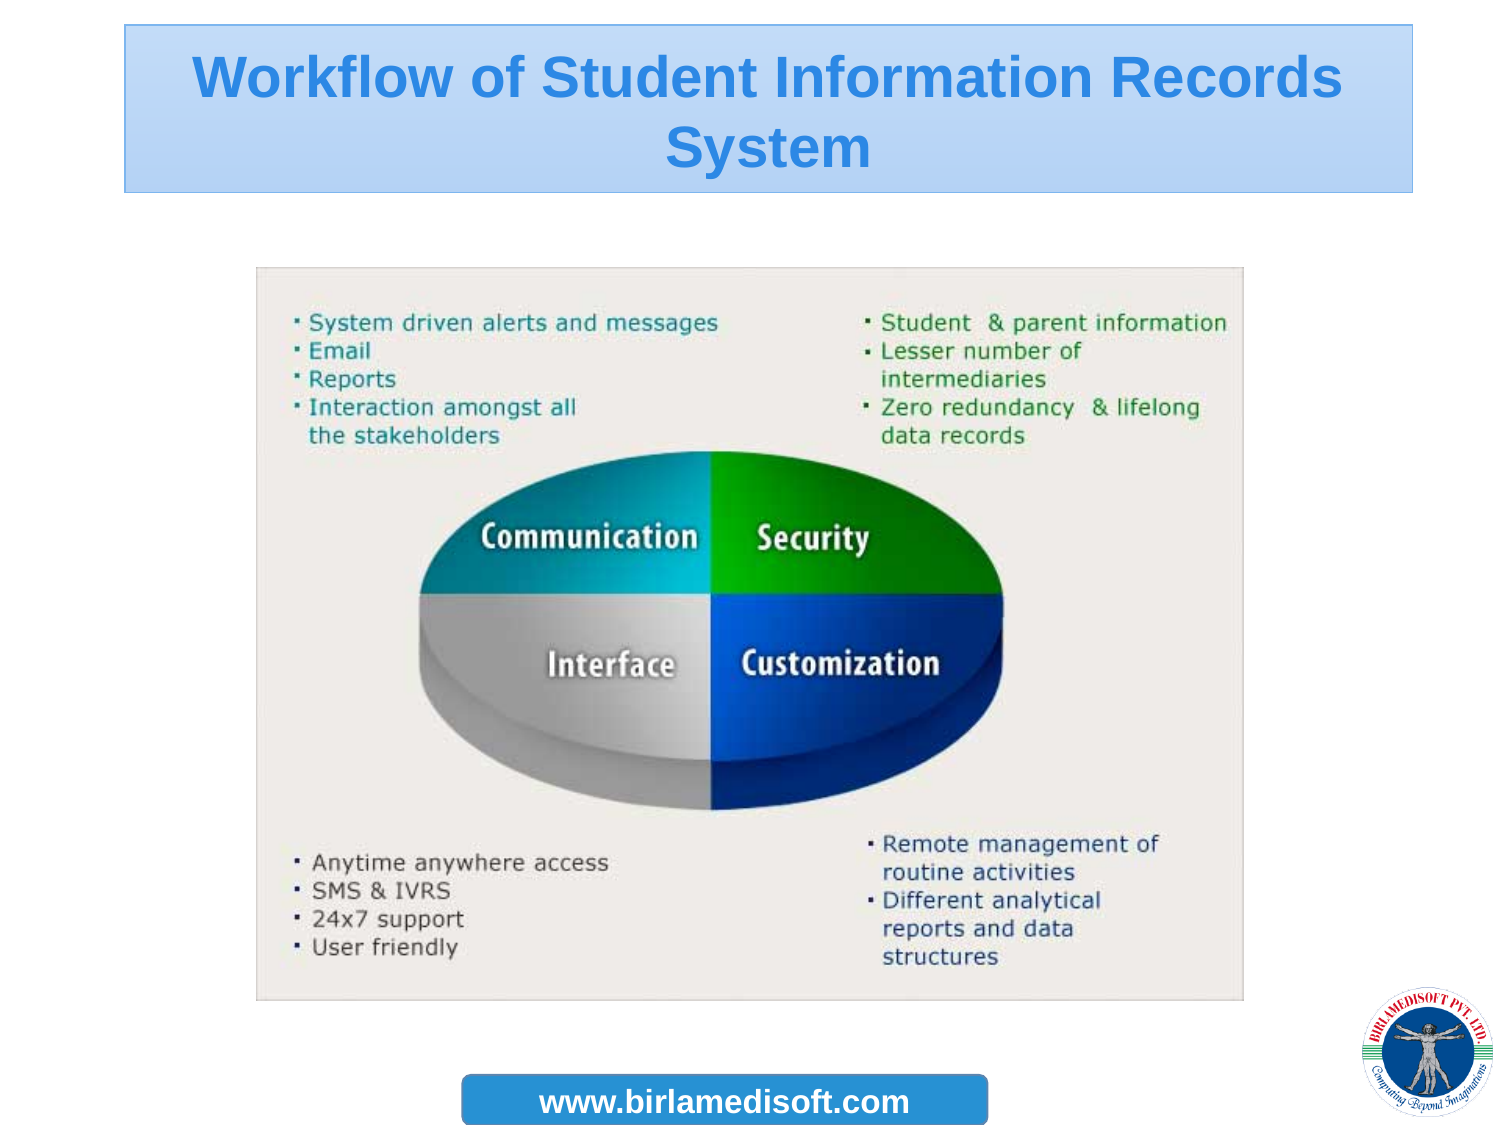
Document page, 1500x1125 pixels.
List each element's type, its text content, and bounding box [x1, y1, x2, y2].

picture [1362, 987, 1493, 1117]
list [256, 267, 1244, 1001]
title Workflow of Student Information Records System [124, 24, 1413, 193]
text_box www.birlamedisoft.com [461, 1073, 989, 1125]
